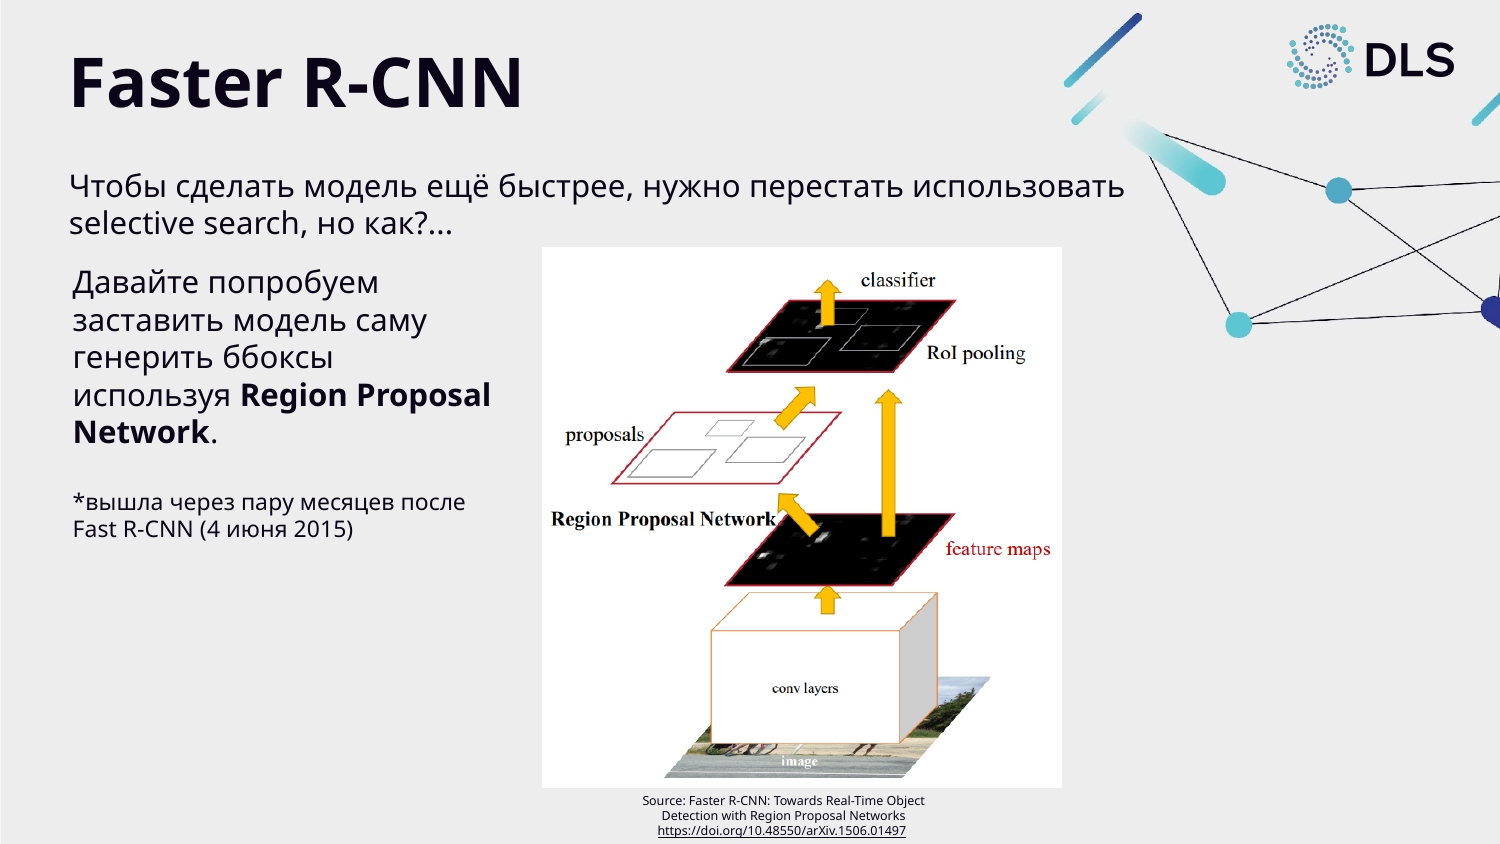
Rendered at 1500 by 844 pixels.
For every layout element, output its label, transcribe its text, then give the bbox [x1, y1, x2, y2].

text_box Давайте попробуем заставить модель саму генерить ббоксы используя Region Proposal Network. *вышла через пару месяцев после Fast R-CNN (4 июня 2015) [57, 247, 511, 557]
title Faster R-CNN [57, 24, 1100, 147]
list Source: Faster R-CNN: Towards Real-Time Object Detection with Region Proposal Networks https://doi.org/10.48550/arXiv.1506.01497 [570, 796, 997, 844]
picture [0, 0, 1500, 844]
list Чтобы сделать модель ещё быстрее, нужно перестать использовать selective search, но как?... [57, 160, 1141, 647]
